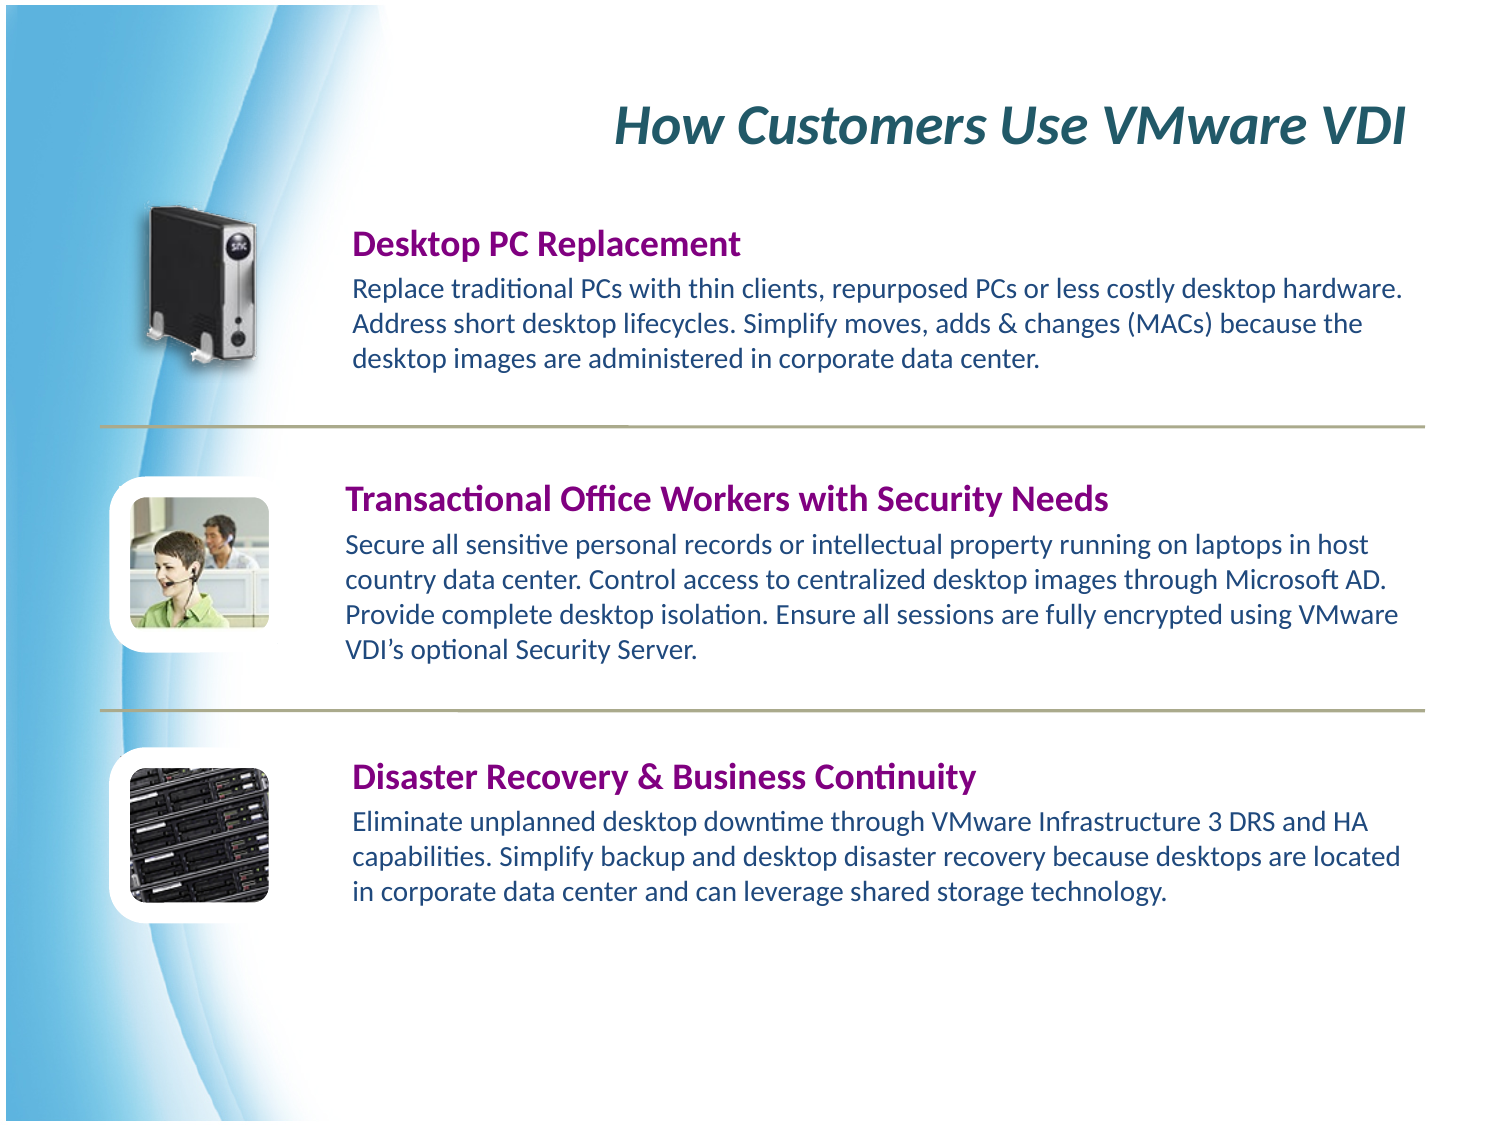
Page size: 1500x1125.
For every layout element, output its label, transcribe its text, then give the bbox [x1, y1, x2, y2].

text_box Desktop PC Replacement Replace traditional PCs with thin clients, repurposed PCs or less costly desktop hardware. Address short desktop lifecycles. Simplify moves, adds & changes (MACs) because the desktop images are administered in corporate data center. [337, 211, 1437, 382]
text_box Transactional Office Workers with Security Needs Secure all sensitive personal records or intellectual property running on laptops in host country data center. Control access to centralized desktop images through Microsoft AD. Provide complete desktop isolation. Ensure all sessions are fully encrypted using VMware VDI’s optional Security Server. [330, 466, 1431, 673]
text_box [119, 756, 280, 914]
picture [0, 0, 1500, 1125]
text_box Disaster Recovery & Business Continuity Eliminate unplanned desktop downtime through VMware Infrastructure 3 DRS and HA capabilities. Simplify backup and desktop disaster recovery because desktops are located in corporate data center and can leverage shared storage technology. [337, 744, 1437, 915]
title How Customers Use VMware VDI [160, 78, 1424, 164]
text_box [119, 486, 280, 645]
